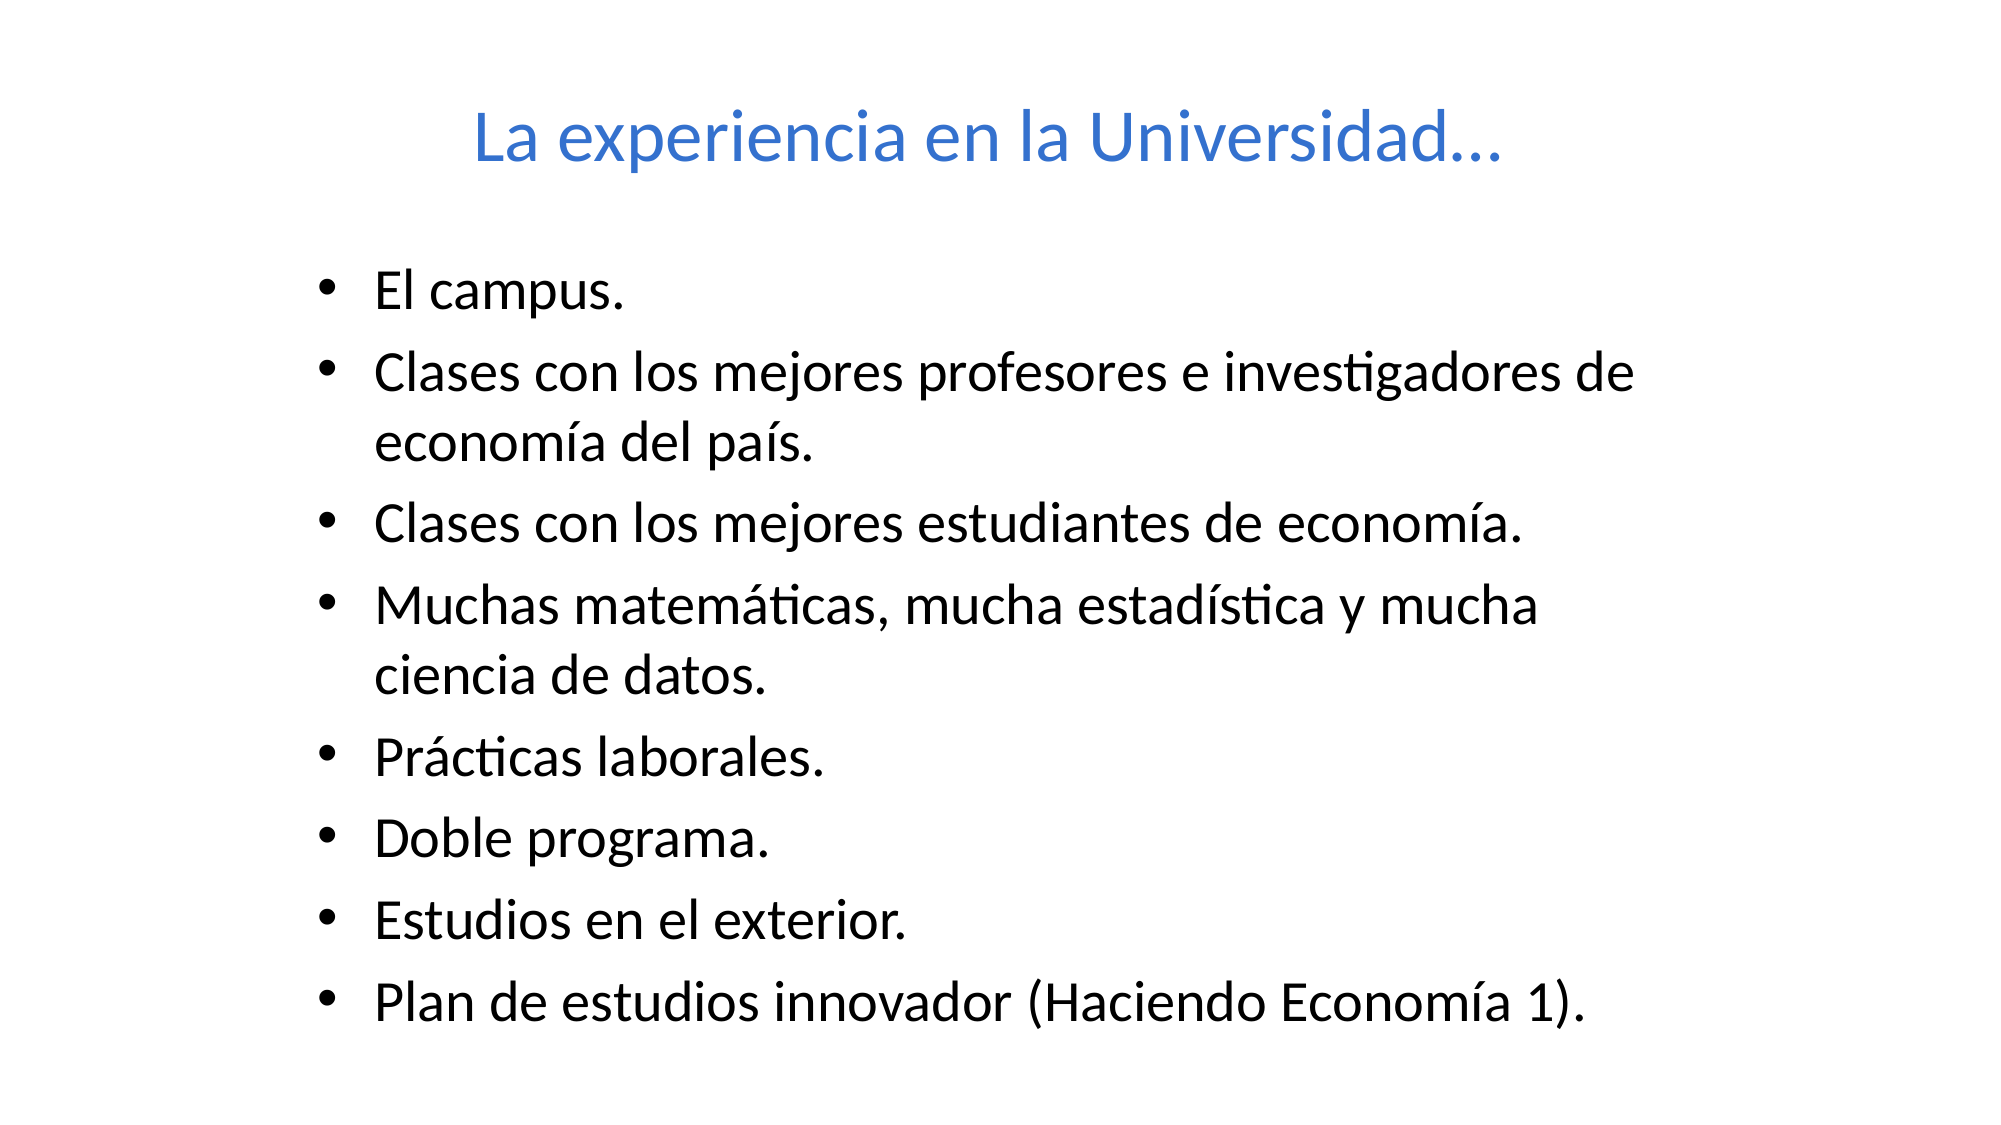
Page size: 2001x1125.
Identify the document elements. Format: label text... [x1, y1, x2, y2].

text_box El campus. Clases con los mejores profesores e investigadores de economía del país. Clases con los mejores estudiantes de economía. Muchas matemáticas, mucha estadística y mucha ciencia de datos. Prácticas laborales. Doble programa. Estudios en el exterior. Plan de estudios innovador (Haciendo Economía 1). [303, 243, 1653, 799]
text_box La experiencia en la Universidad… [421, 78, 1556, 318]
